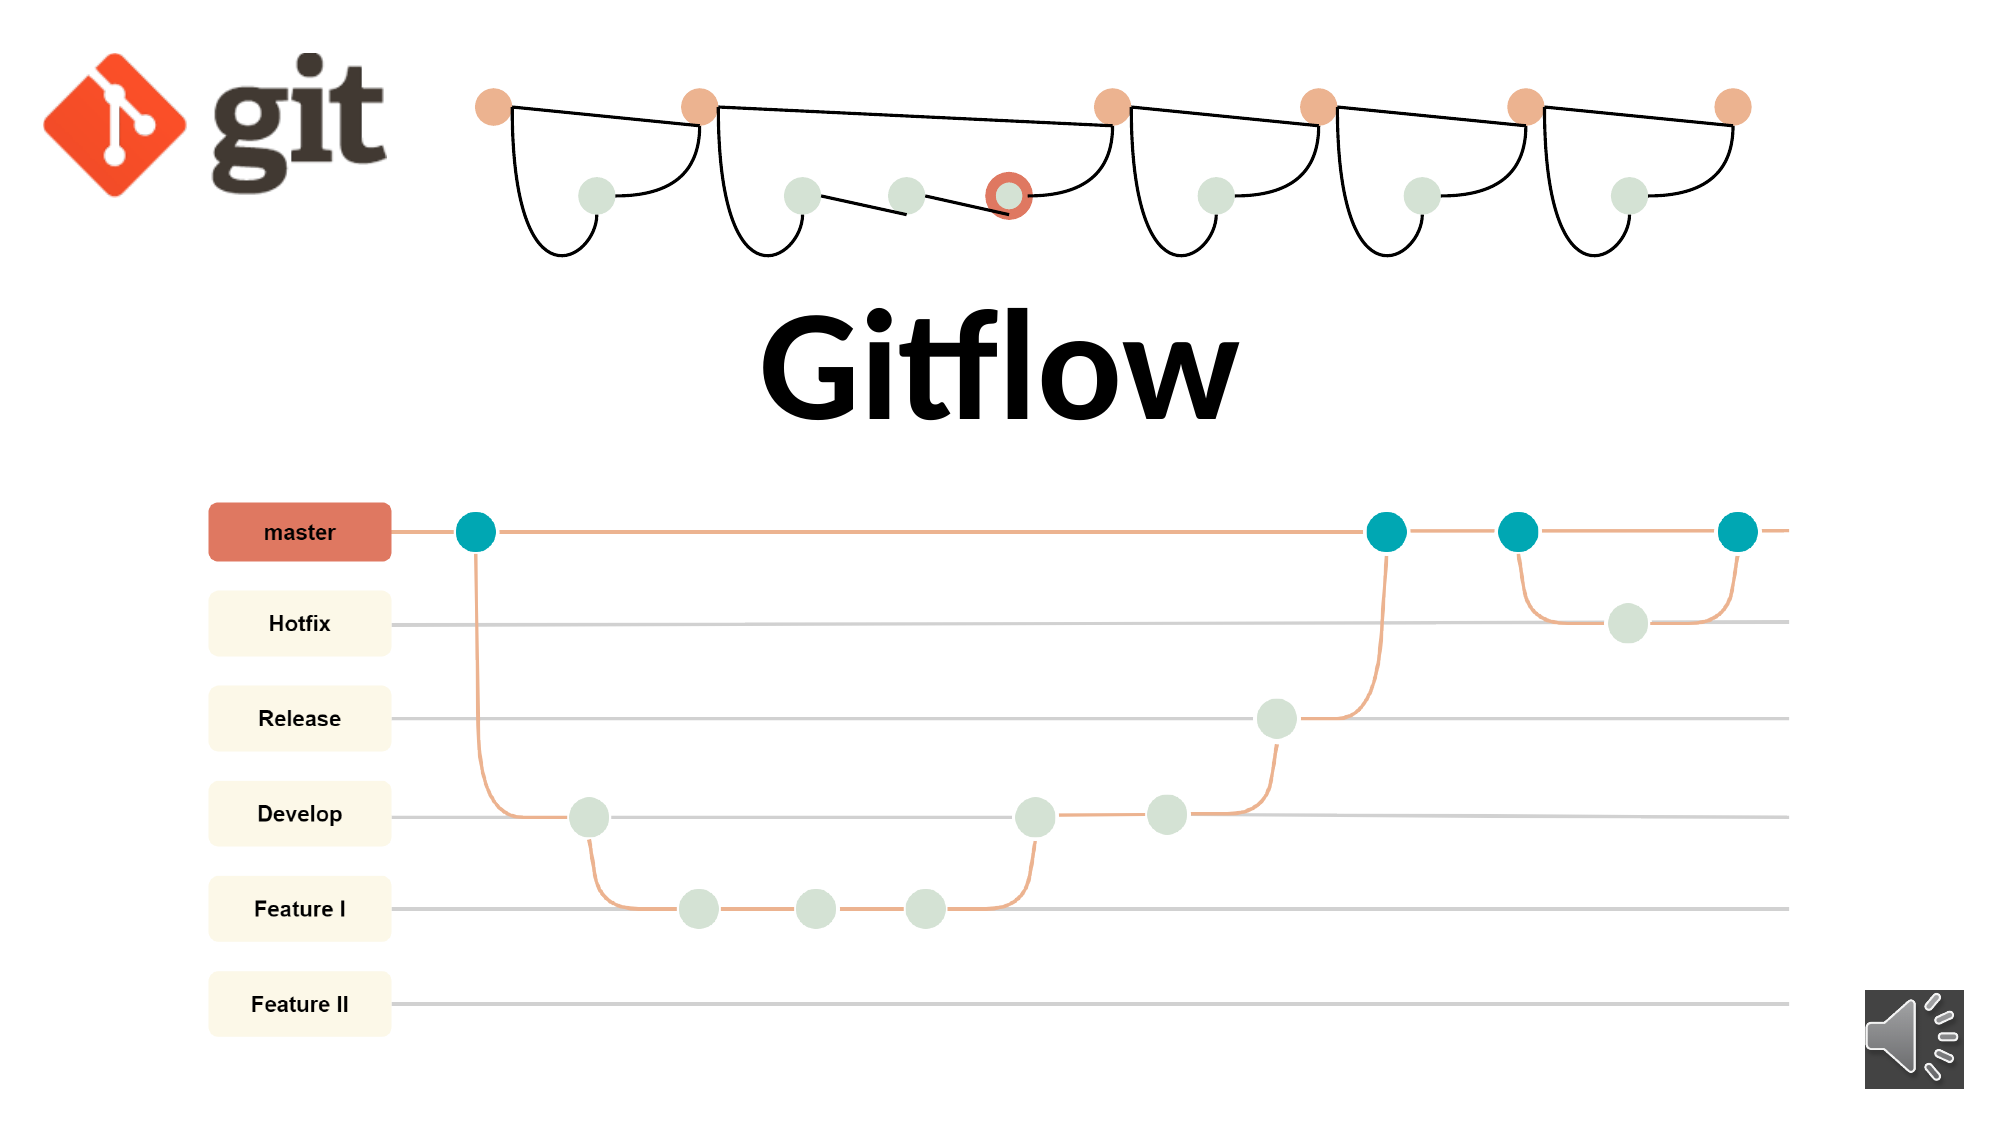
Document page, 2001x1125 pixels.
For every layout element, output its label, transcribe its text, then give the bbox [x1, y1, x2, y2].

picture [43, 53, 387, 198]
text_box [782, 176, 823, 216]
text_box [615, 107, 682, 196]
text_box [1402, 176, 1442, 216]
text_box [577, 176, 617, 216]
text_box [1713, 87, 1753, 127]
text_box [1196, 176, 1236, 216]
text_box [1234, 107, 1301, 196]
text_box [989, 176, 1029, 216]
text_box [1506, 87, 1546, 127]
text_box Gitflow [144, 253, 1855, 459]
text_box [1131, 107, 1198, 196]
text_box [1027, 107, 1094, 196]
text_box [473, 87, 514, 127]
text_box [886, 176, 927, 216]
picture [1864, 989, 1965, 1090]
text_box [1544, 107, 1611, 196]
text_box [1337, 107, 1404, 196]
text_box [1440, 107, 1508, 196]
text_box [1609, 176, 1649, 216]
picture [208, 502, 1792, 1037]
text_box [1093, 87, 1133, 127]
text_box [680, 87, 720, 127]
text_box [1648, 107, 1715, 196]
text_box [512, 107, 579, 196]
text_box [1299, 87, 1339, 127]
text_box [718, 107, 784, 196]
